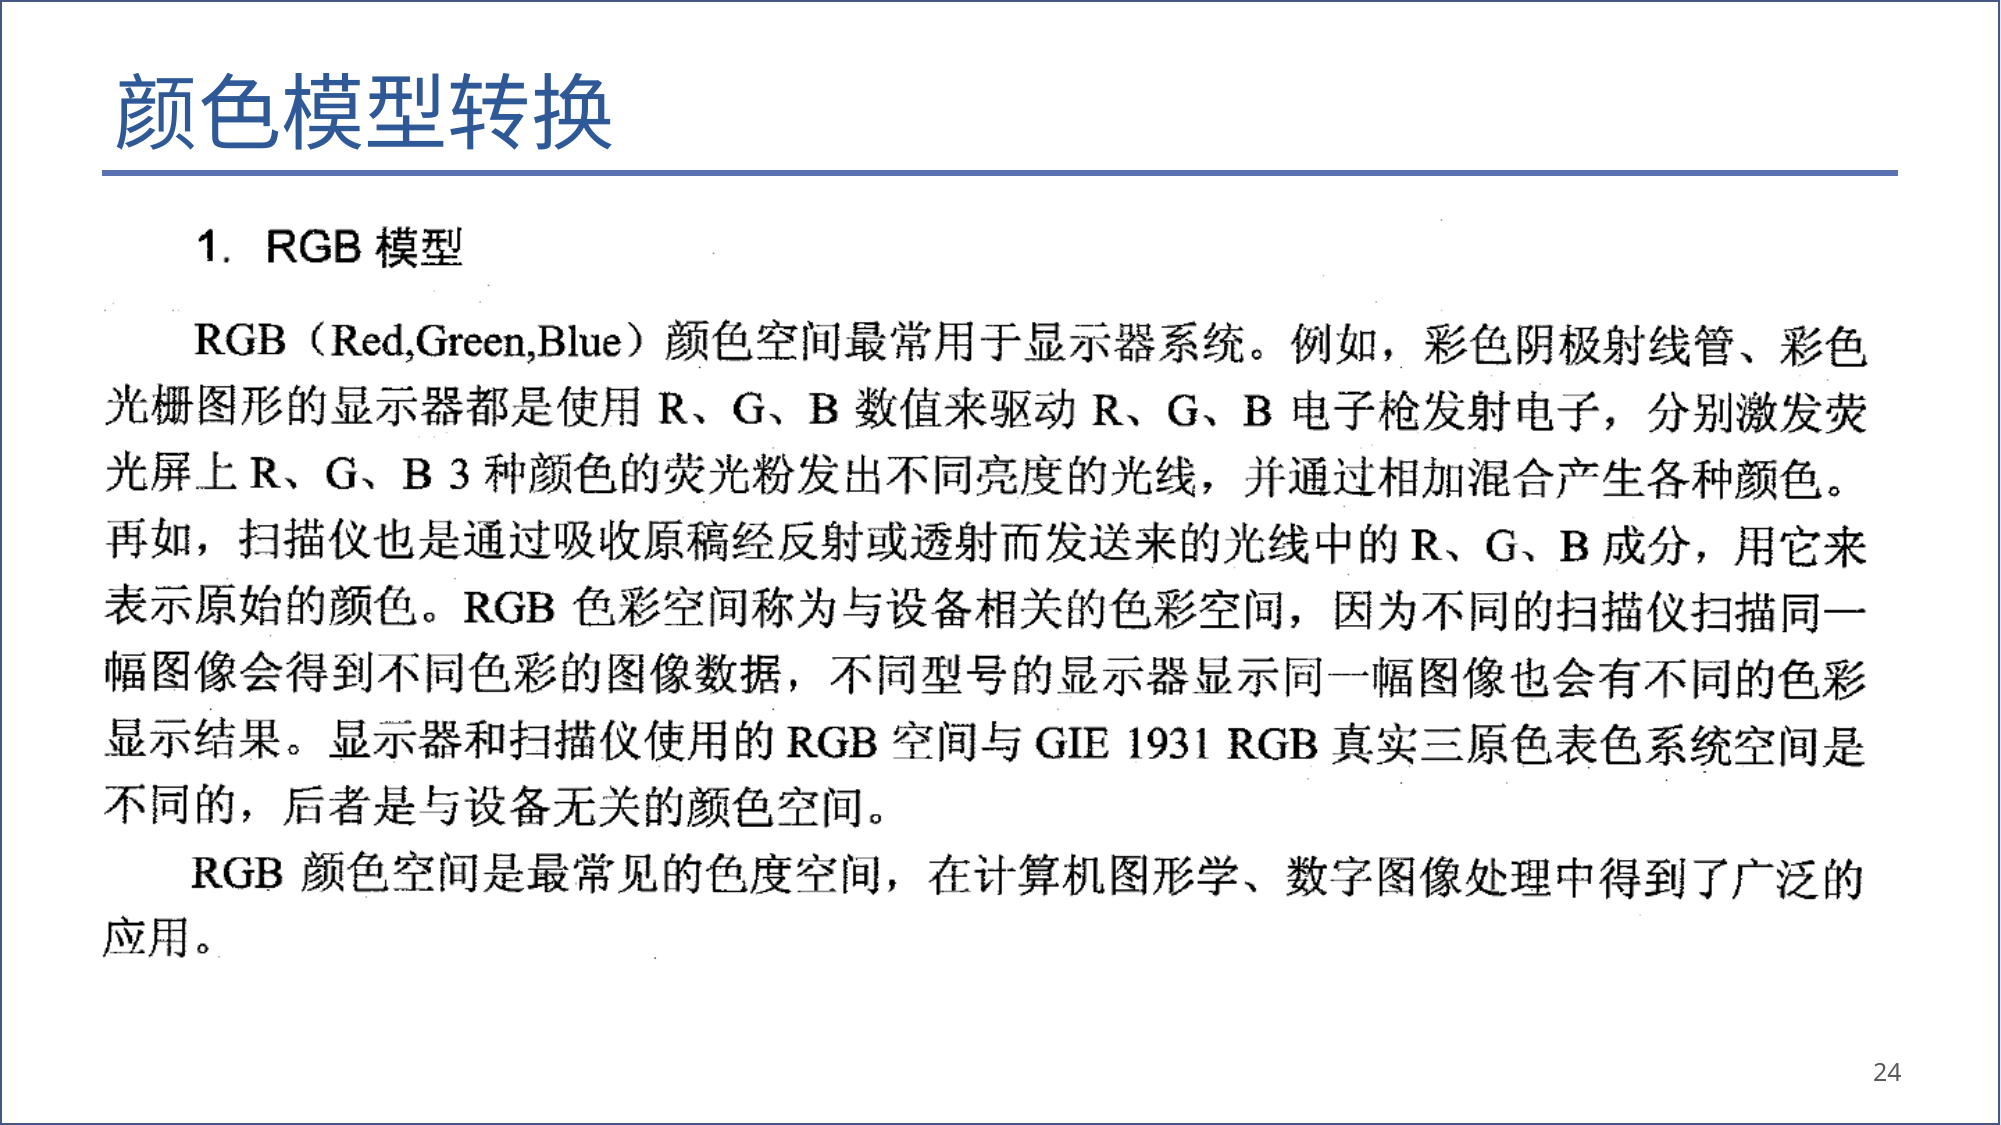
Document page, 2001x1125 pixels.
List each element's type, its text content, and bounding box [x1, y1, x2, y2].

title 颜色模型转换 [99, 0, 1900, 169]
slide_number 24 [1868, 1042, 1992, 1103]
picture [99, 207, 1880, 966]
